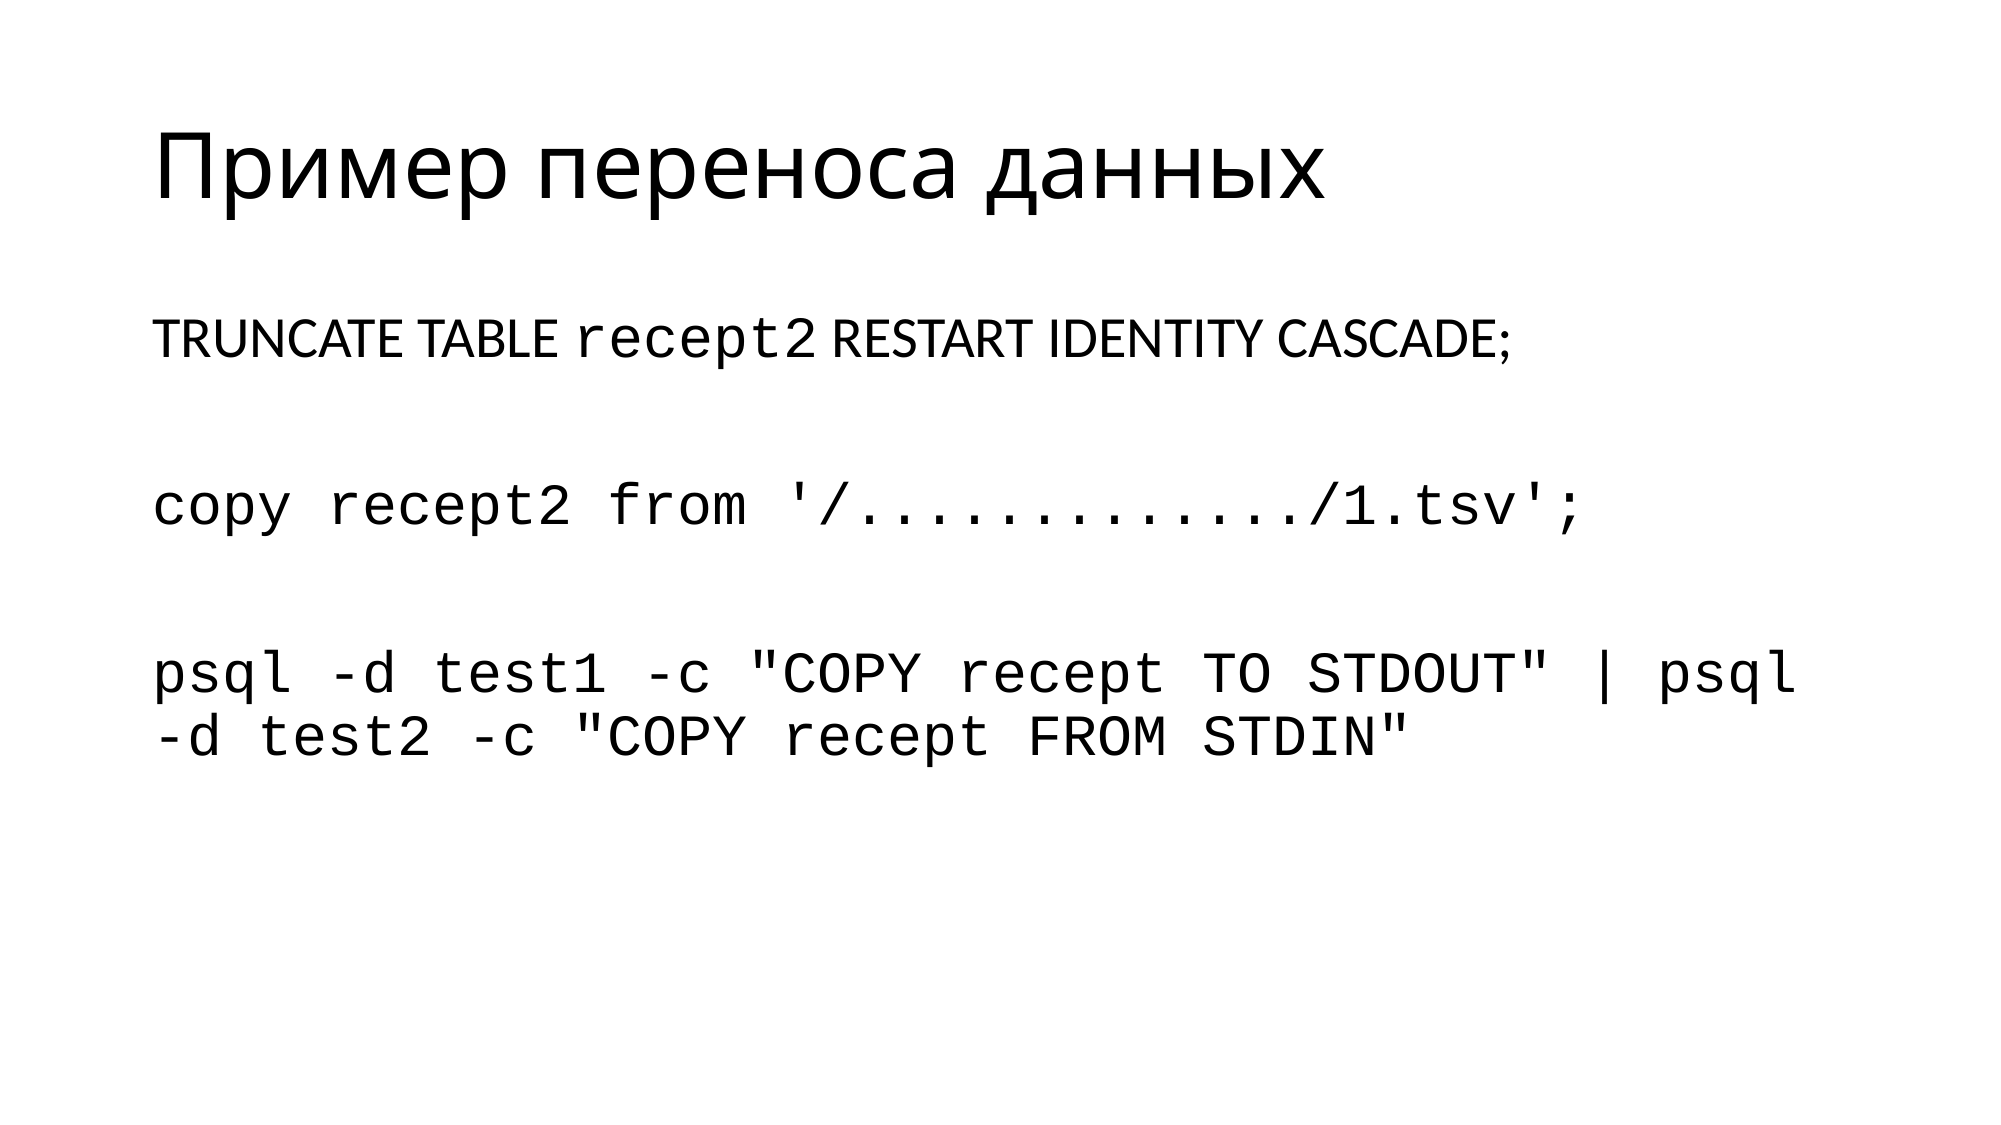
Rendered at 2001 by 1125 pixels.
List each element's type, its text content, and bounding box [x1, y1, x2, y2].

title Пример переноса данных [137, 59, 1863, 278]
list TRUNCATE TABLE recept2 RESTART IDENTITY CASCADE; copy recept2 from '/............./1.tsv'; psql -d test1 -c "COPY recept TO STDOUT" | psql -d test2 -c "COPY recept FROM STDIN" [137, 299, 1863, 1014]
